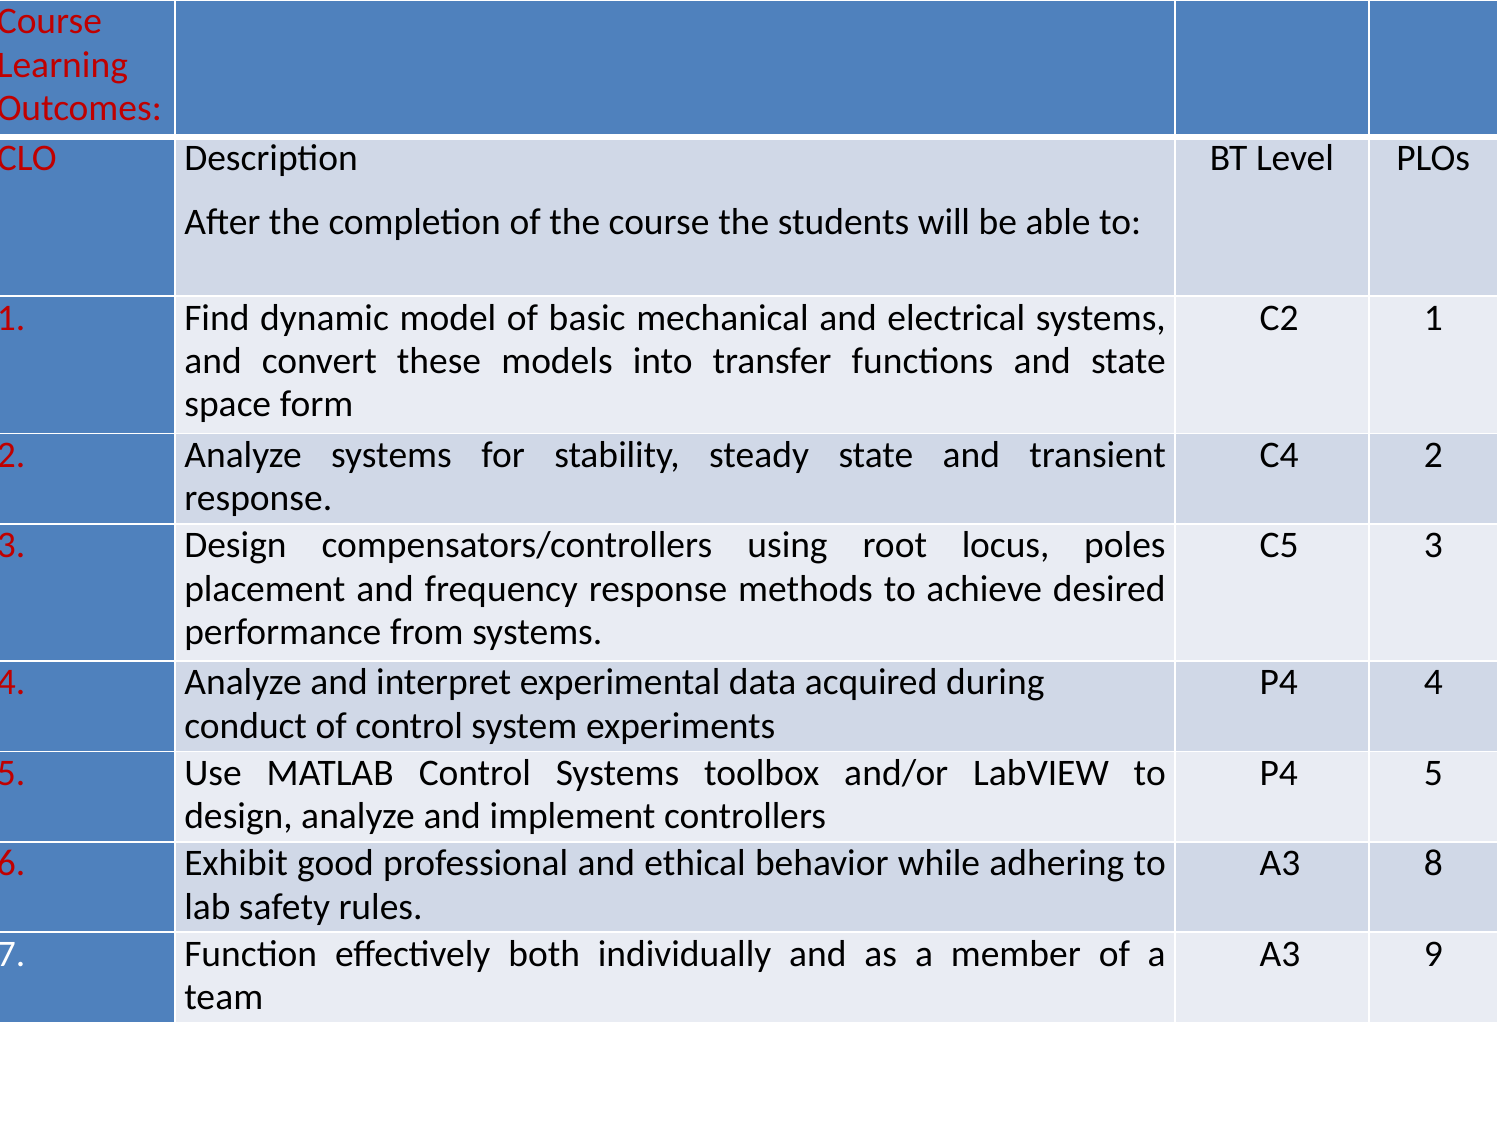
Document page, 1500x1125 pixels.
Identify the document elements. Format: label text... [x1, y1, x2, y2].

table_cell C2 [1176, 297, 1368, 433]
table_cell C5 [1176, 525, 1368, 660]
table_cell 8 [1370, 843, 1497, 931]
table_cell 4 [1370, 662, 1497, 751]
table_cell 6. [0, 843, 174, 931]
table_cell 5 [1370, 752, 1497, 841]
table_cell 1 [1370, 297, 1497, 433]
table_cell Analyze and interpret experimental data acquired during conduct of control system experiments [176, 662, 1174, 751]
table_cell P4 [1176, 752, 1368, 841]
table_cell 4. [0, 662, 174, 751]
table_cell C4 [1176, 434, 1368, 523]
table_cell Use MATLAB Control Systems toolbox and/or LabVIEW to design, analyze and implement controllers [176, 752, 1174, 841]
table_cell Exhibit good professional and ethical behavior while adhering to lab safety rules. [176, 843, 1174, 931]
table_cell 2 [1370, 434, 1497, 523]
table_cell A3 [1176, 933, 1368, 1022]
table_cell Analyze systems for stability, steady state and transient response. [176, 434, 1174, 523]
table_cell Description After the completion of the course the students will be able to: [176, 140, 1174, 295]
table_header [1370, 1, 1497, 134]
table_cell 3. [0, 525, 174, 660]
table_header [1176, 1, 1368, 134]
table_cell 2. [0, 434, 174, 523]
table_cell 7. [0, 933, 174, 1022]
table_cell A3 [1176, 843, 1368, 931]
table_cell P4 [1176, 662, 1368, 751]
table_cell 1. [0, 297, 174, 433]
table_cell 3 [1370, 525, 1497, 660]
table_cell CLO [0, 140, 174, 295]
table_cell Function effectively both individually and as a member of a team [176, 933, 1174, 1022]
table_cell BT Level [1176, 140, 1368, 295]
table_cell Find dynamic model of basic mechanical and electrical systems, and convert these models into transfer functions and state space form [176, 297, 1174, 433]
table_cell PLOs [1370, 140, 1497, 295]
table_cell Design compensators/controllers using root locus, poles placement and frequency response methods to achieve desired performance from systems. [176, 525, 1174, 660]
table_header [176, 1, 1174, 134]
table_cell 9 [1370, 933, 1497, 1022]
table_cell 5. [0, 752, 174, 841]
table_header Course Learning Outcomes: [0, 1, 174, 134]
